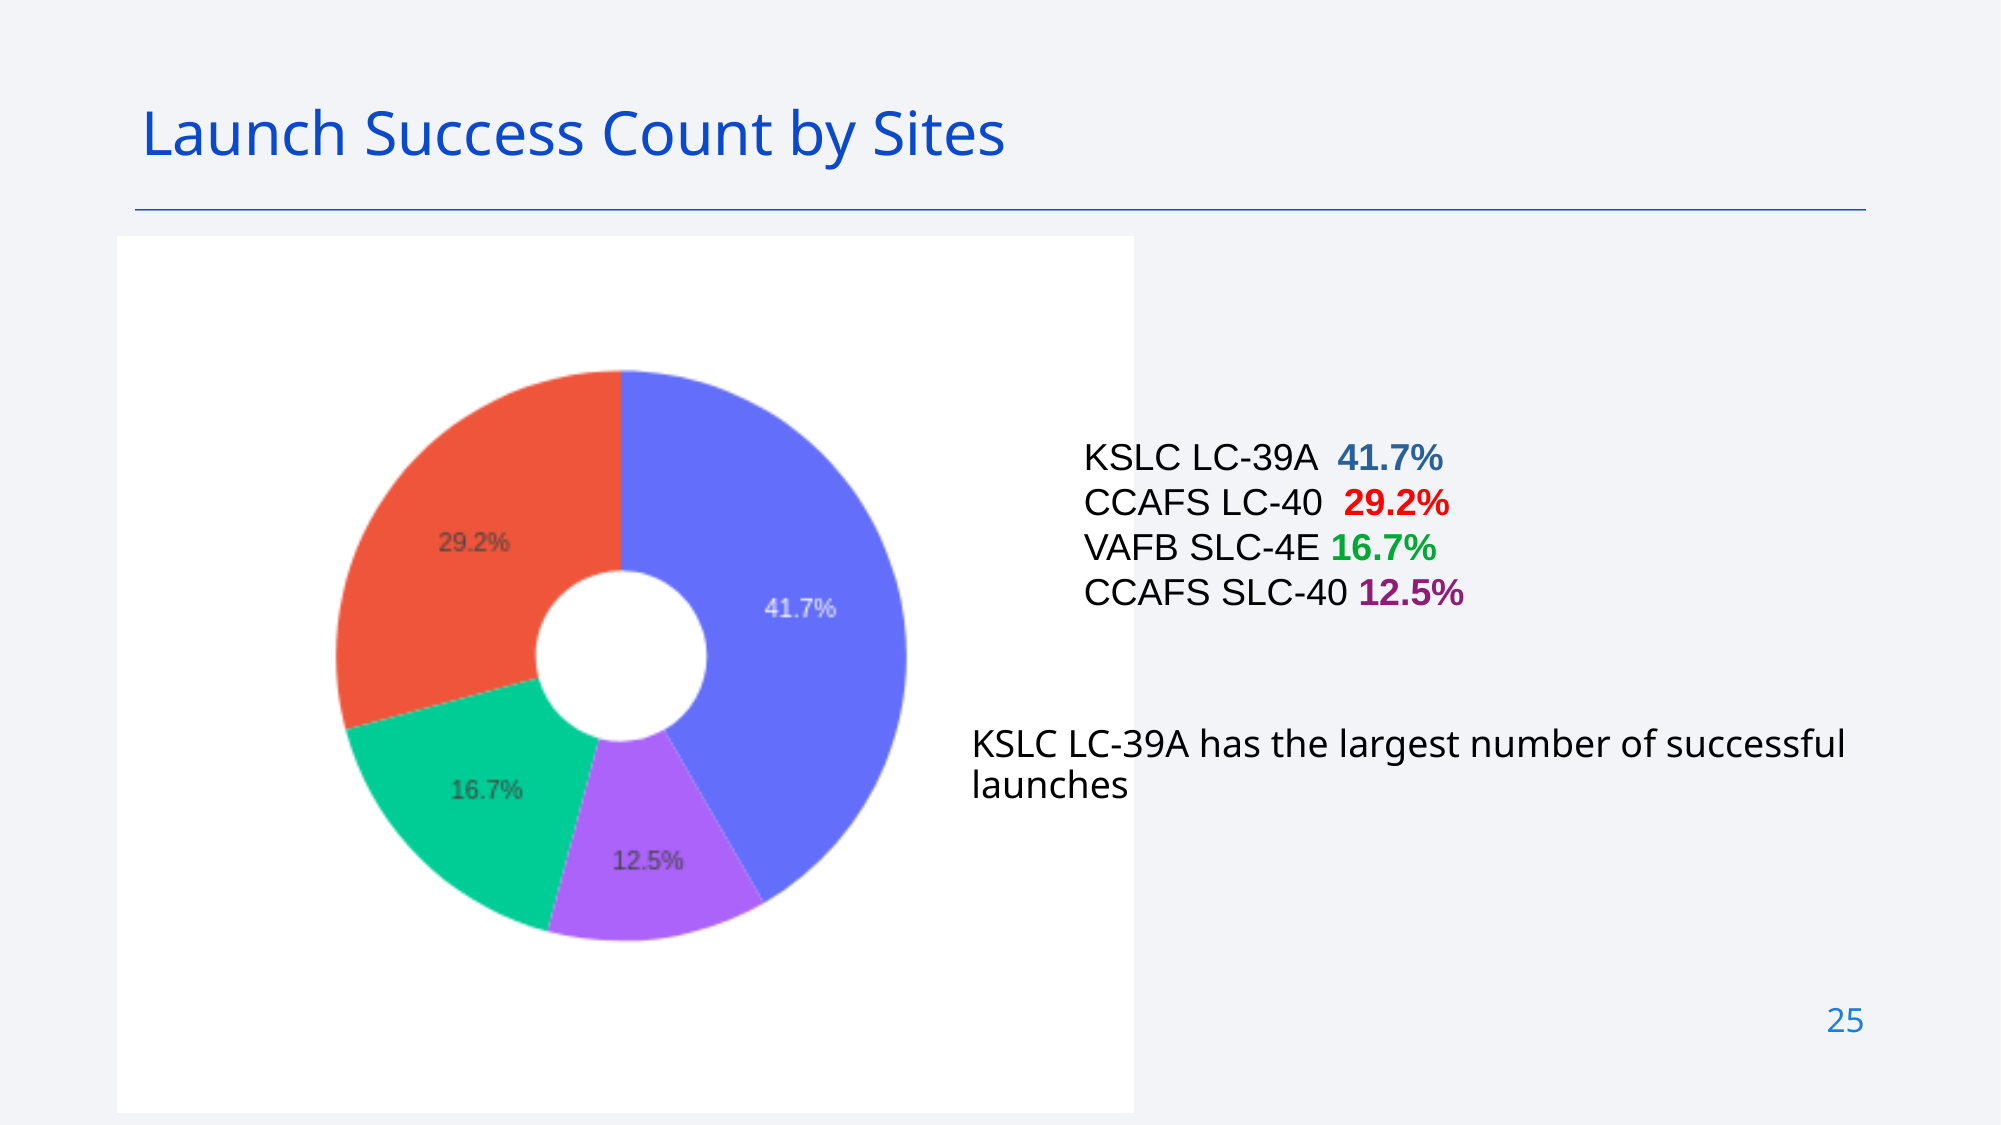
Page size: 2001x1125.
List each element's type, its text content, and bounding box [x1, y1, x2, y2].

picture [0, 0, 2001, 1125]
text_box KSLC LC-39A has the largest number of successful launches [1140, 718, 1914, 851]
text_box KSLC LC-39A 41.7% CCAFS LC-40 29.2% VAFB SLC-4E 16.7% CCAFS SLC-40 12.5% [1140, 425, 1565, 608]
text_box 25 [1429, 988, 1880, 1055]
text_box Launch Success Count by Sites [126, 88, 1852, 179]
